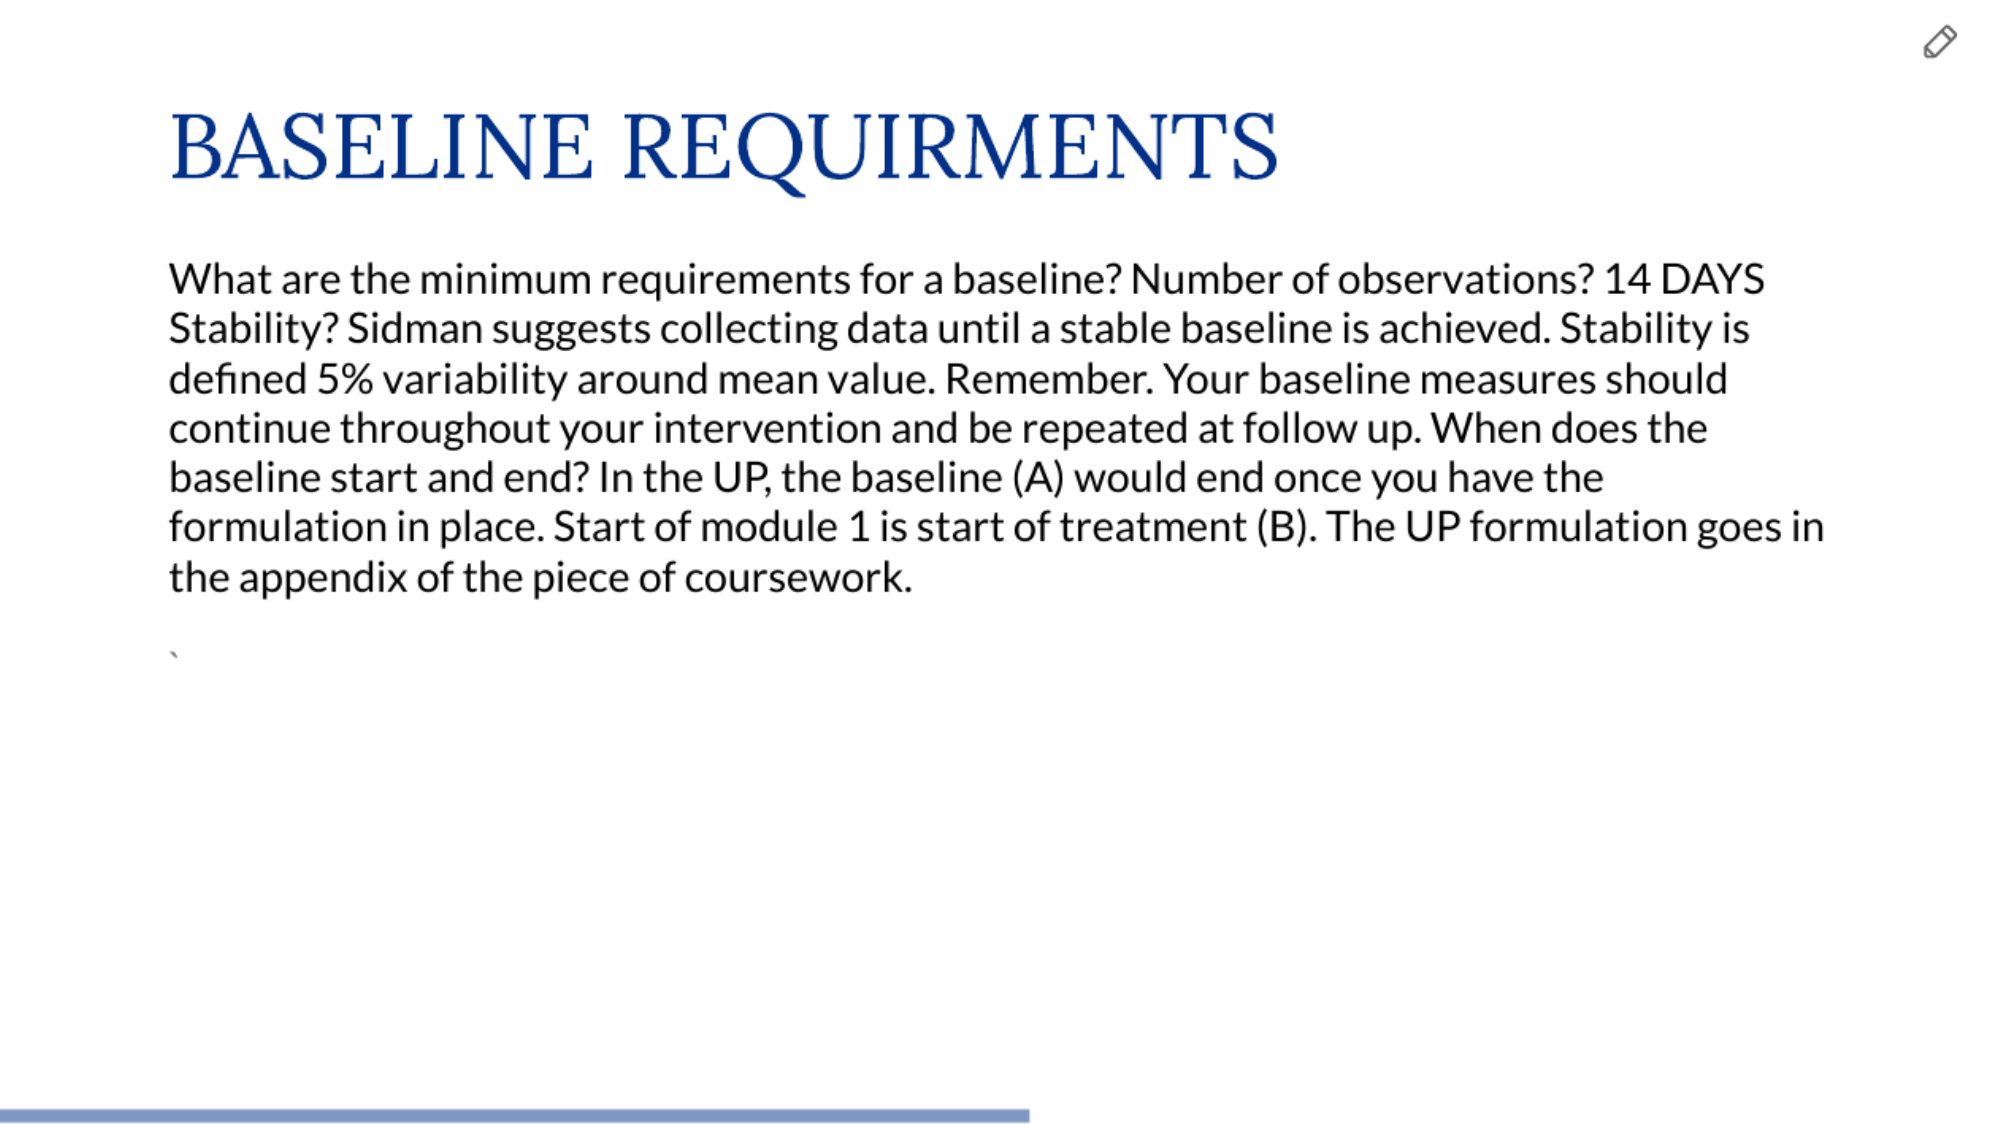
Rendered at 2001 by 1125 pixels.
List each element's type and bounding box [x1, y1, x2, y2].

list [0, 0, 2000, 1125]
